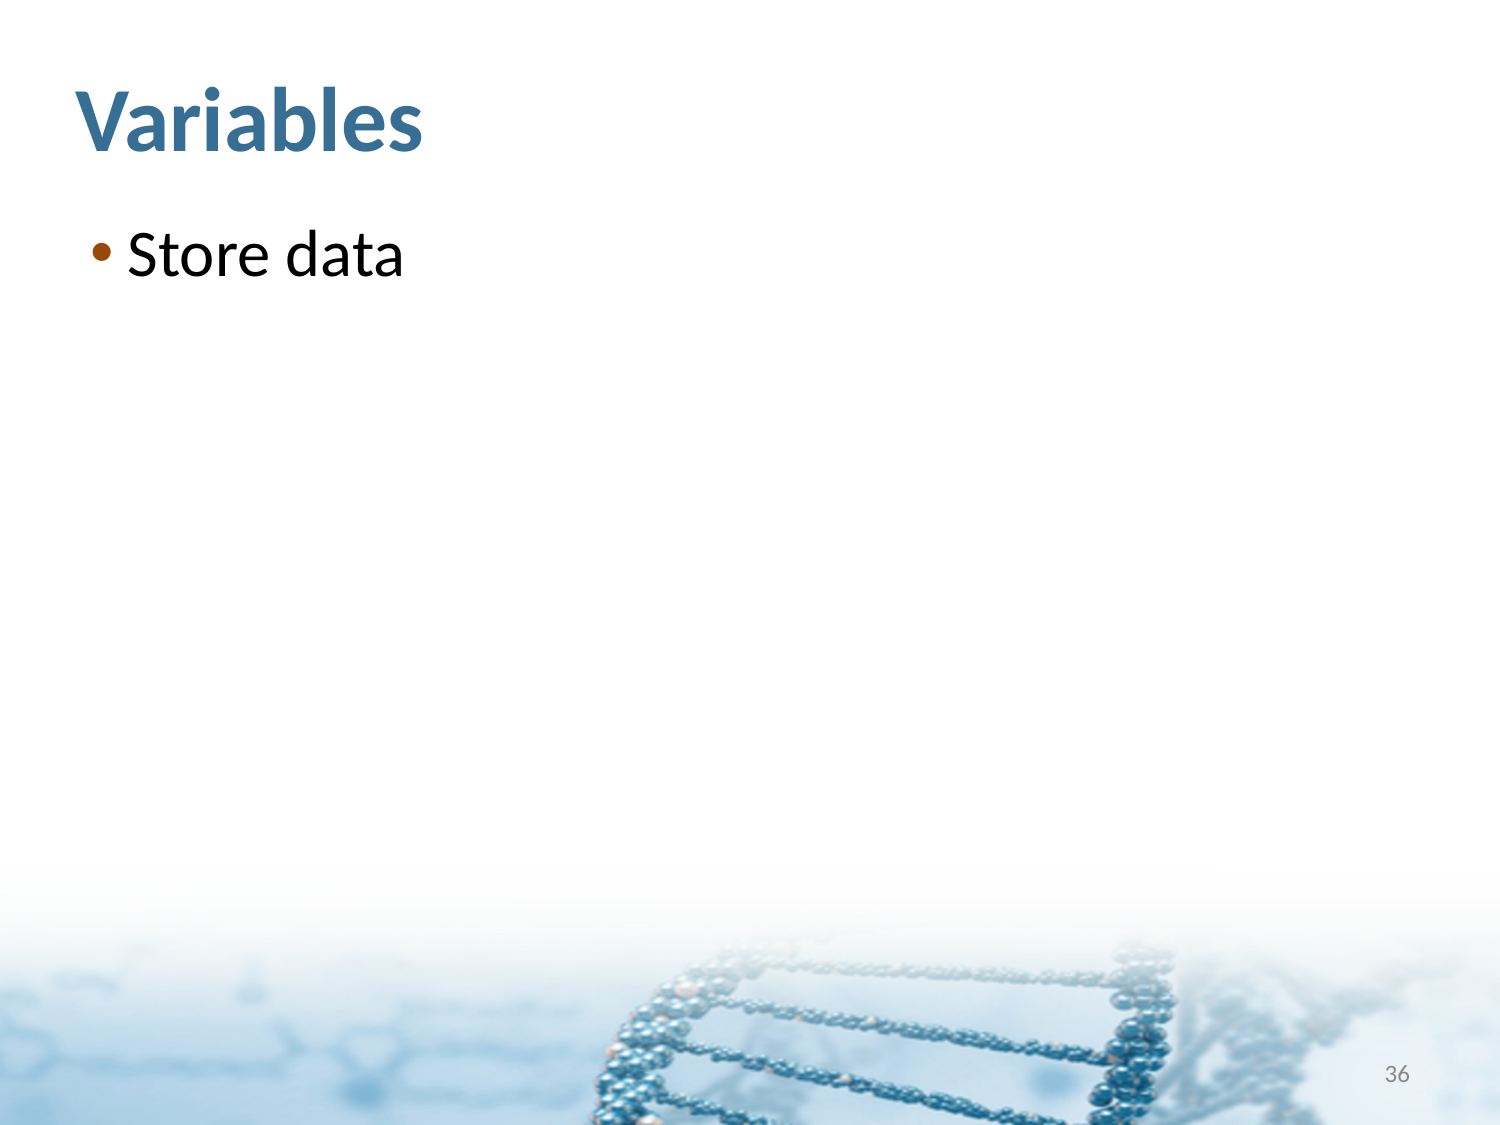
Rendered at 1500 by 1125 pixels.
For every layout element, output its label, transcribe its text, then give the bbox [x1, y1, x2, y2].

slide_number 36 [1074, 1042, 1425, 1103]
picture [0, 862, 1500, 1125]
title Variables [60, 20, 1455, 209]
list Store data [75, 211, 1425, 998]
